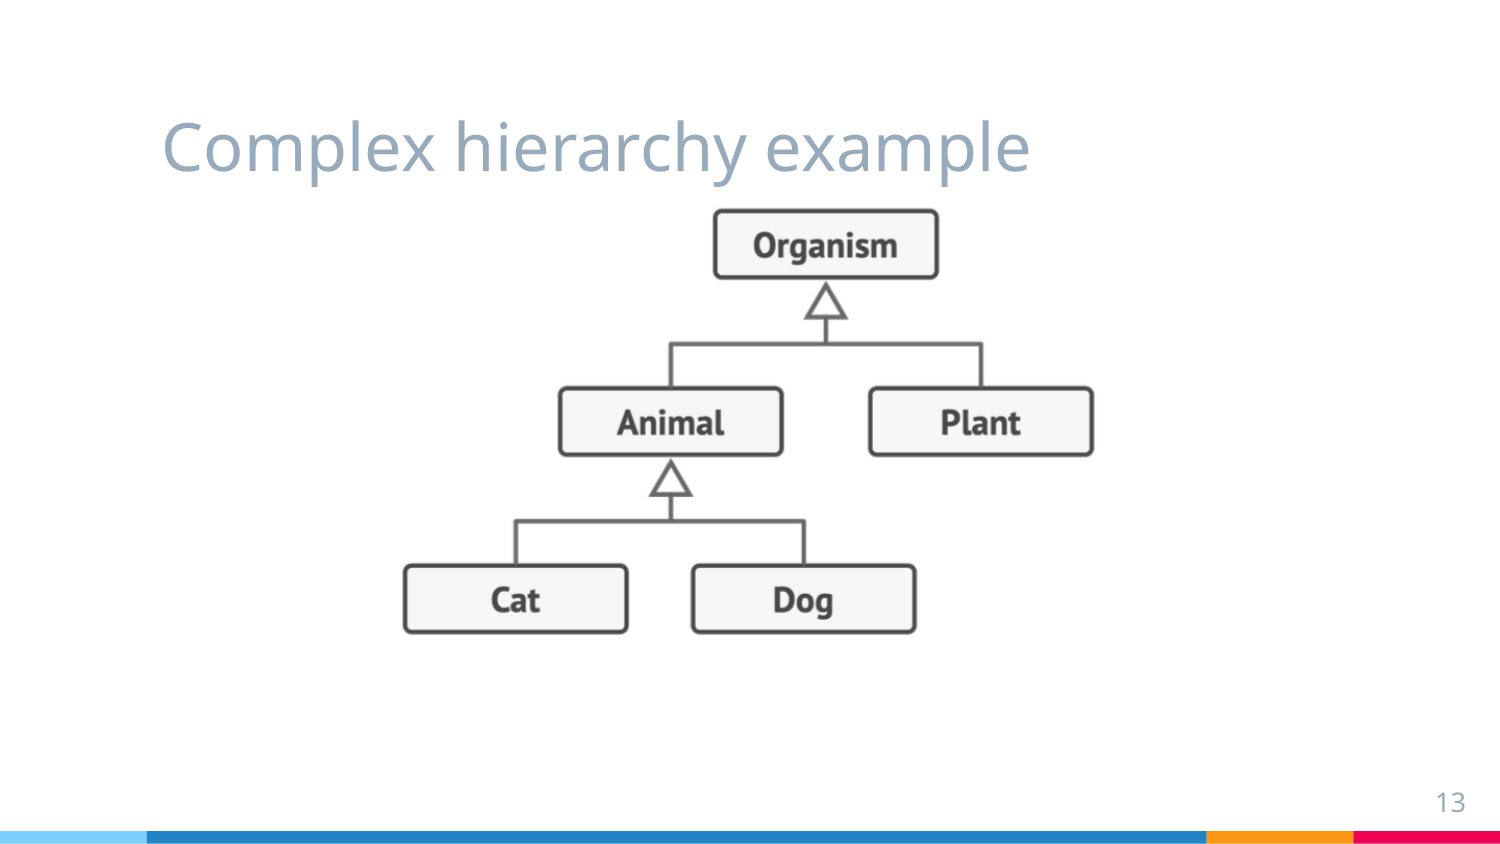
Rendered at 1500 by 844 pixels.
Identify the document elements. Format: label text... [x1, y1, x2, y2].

slide_number 13 [1391, 770, 1482, 822]
title Complex hierarchy example [146, 58, 1207, 200]
picture [399, 200, 1101, 643]
